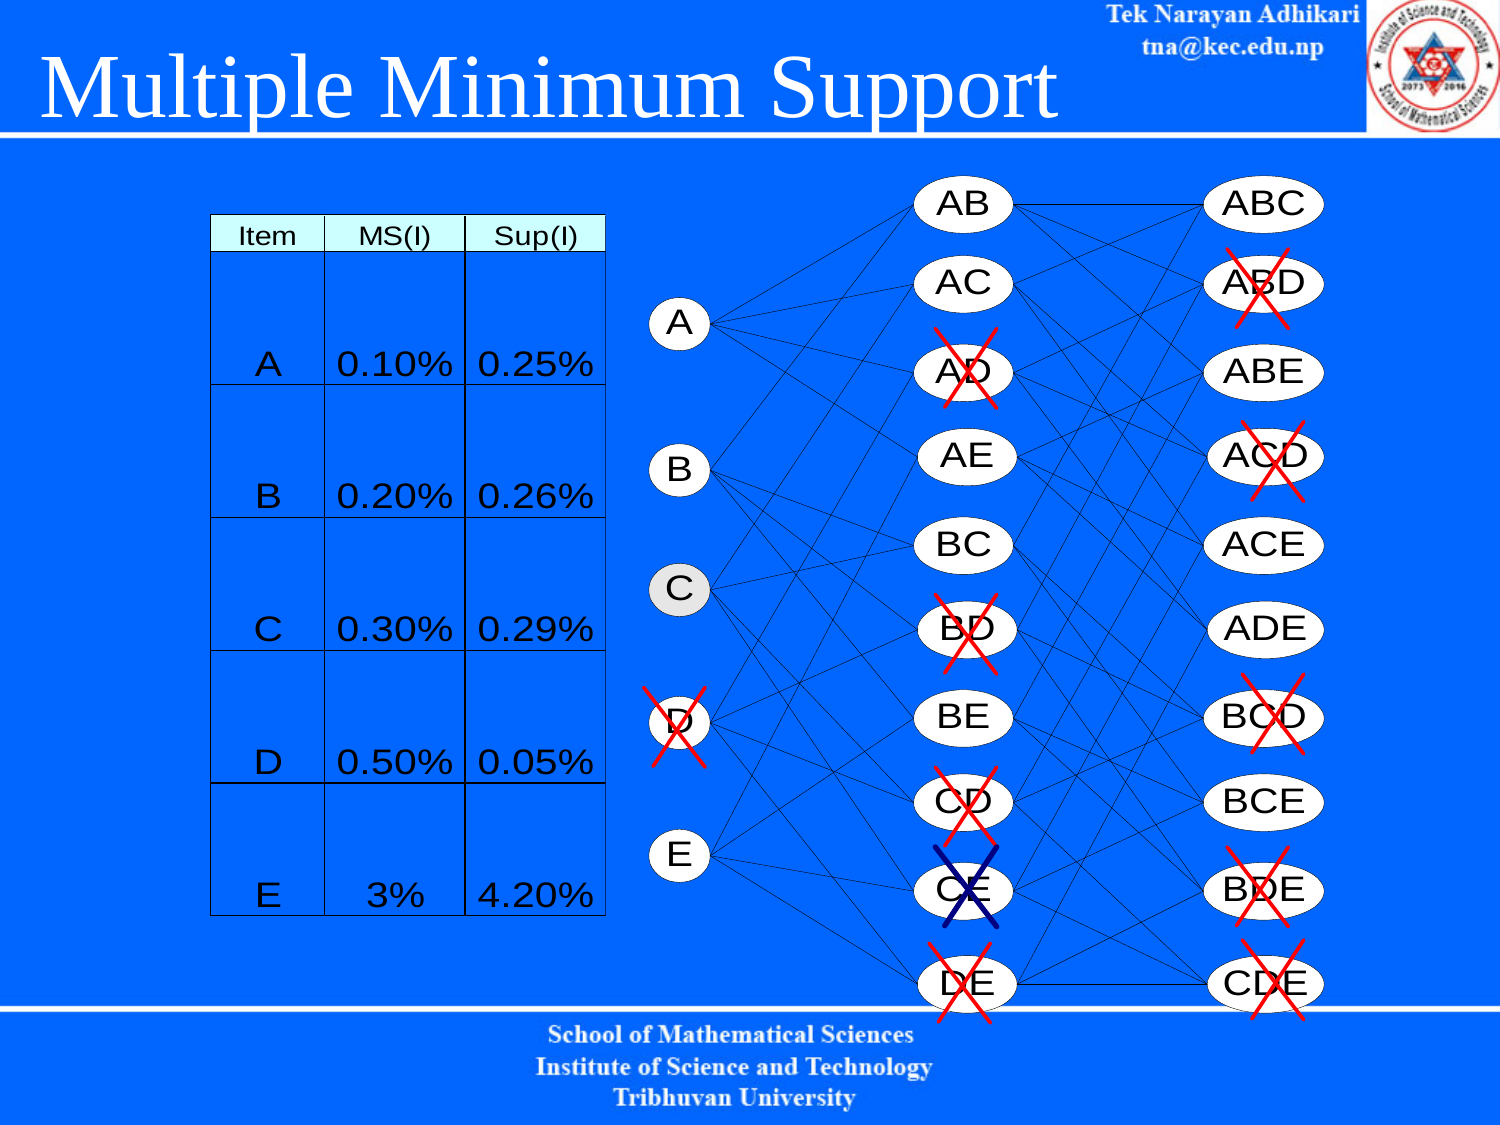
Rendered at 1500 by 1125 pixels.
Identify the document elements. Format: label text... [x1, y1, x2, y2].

title Multiple Minimum Support [0, 12, 1100, 150]
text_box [174, 173, 1326, 1026]
picture [0, 0, 1500, 1125]
